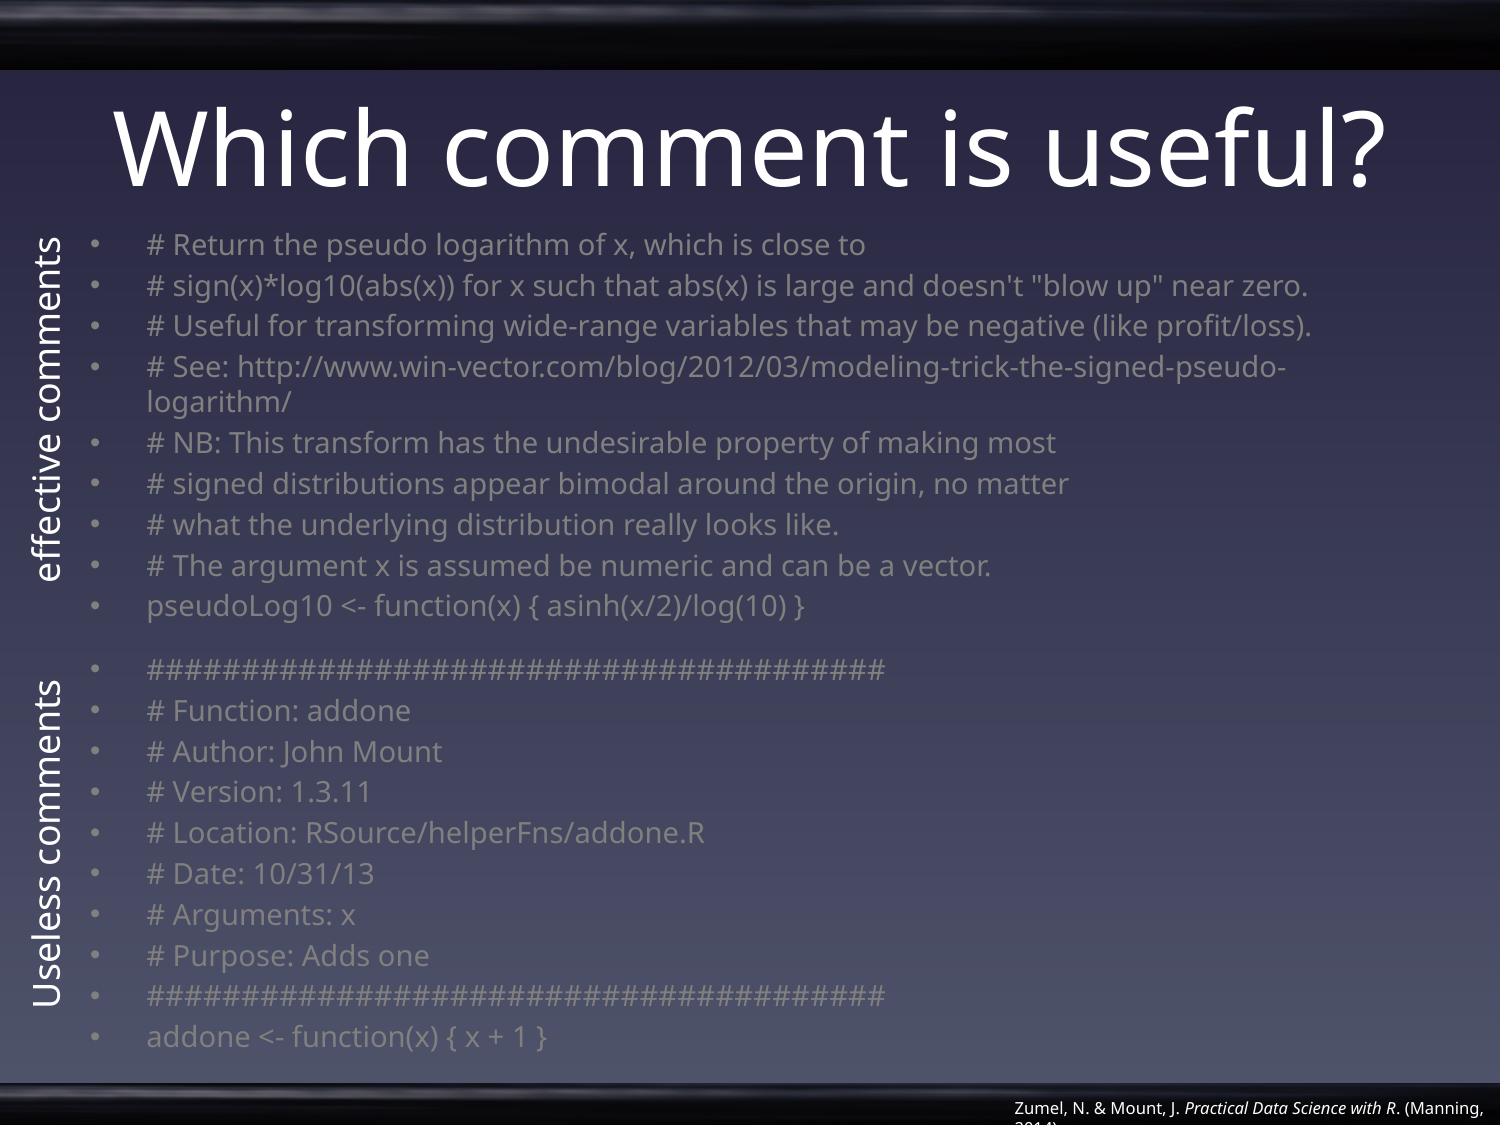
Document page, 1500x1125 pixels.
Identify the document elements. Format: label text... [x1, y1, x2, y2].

text_box ####################################### # Function: addone # Author: John Mount # Version: 1.3.11 # Location: RSource/helperFns/addone.R # Date: 10/31/13 # Arguments: x # Purpose: Adds one ####################################### addone <- function(x) { x + 1 } [74, 643, 1425, 1082]
list # Return the pseudo logarithm of x, which is close to # sign(x)*log10(abs(x)) for x such that abs(x) is large and doesn't "blow up" near zero. # Useful for transforming wide-range variables that may be negative (like profit/loss). # See: http://www.win-vector.com/blog/2012/03/modeling-trick-the-signed-pseudo-logarithm/ # NB: This transform has the undesirable property of making most # signed distributions appear bimodal around the origin, no matter # what the underlying distribution really looks like. # The argument x is assumed be numeric and can be a vector. pseudoLog10 <- function(x) { asinh(x/2)/log(10) } [75, 218, 1425, 636]
picture [0, 0, 1500, 70]
title Which comment is useful? [75, 75, 1425, 218]
picture [0, 1083, 1500, 1125]
text_box Useless comments [14, 664, 75, 1025]
text_box effective comments [14, 222, 75, 598]
